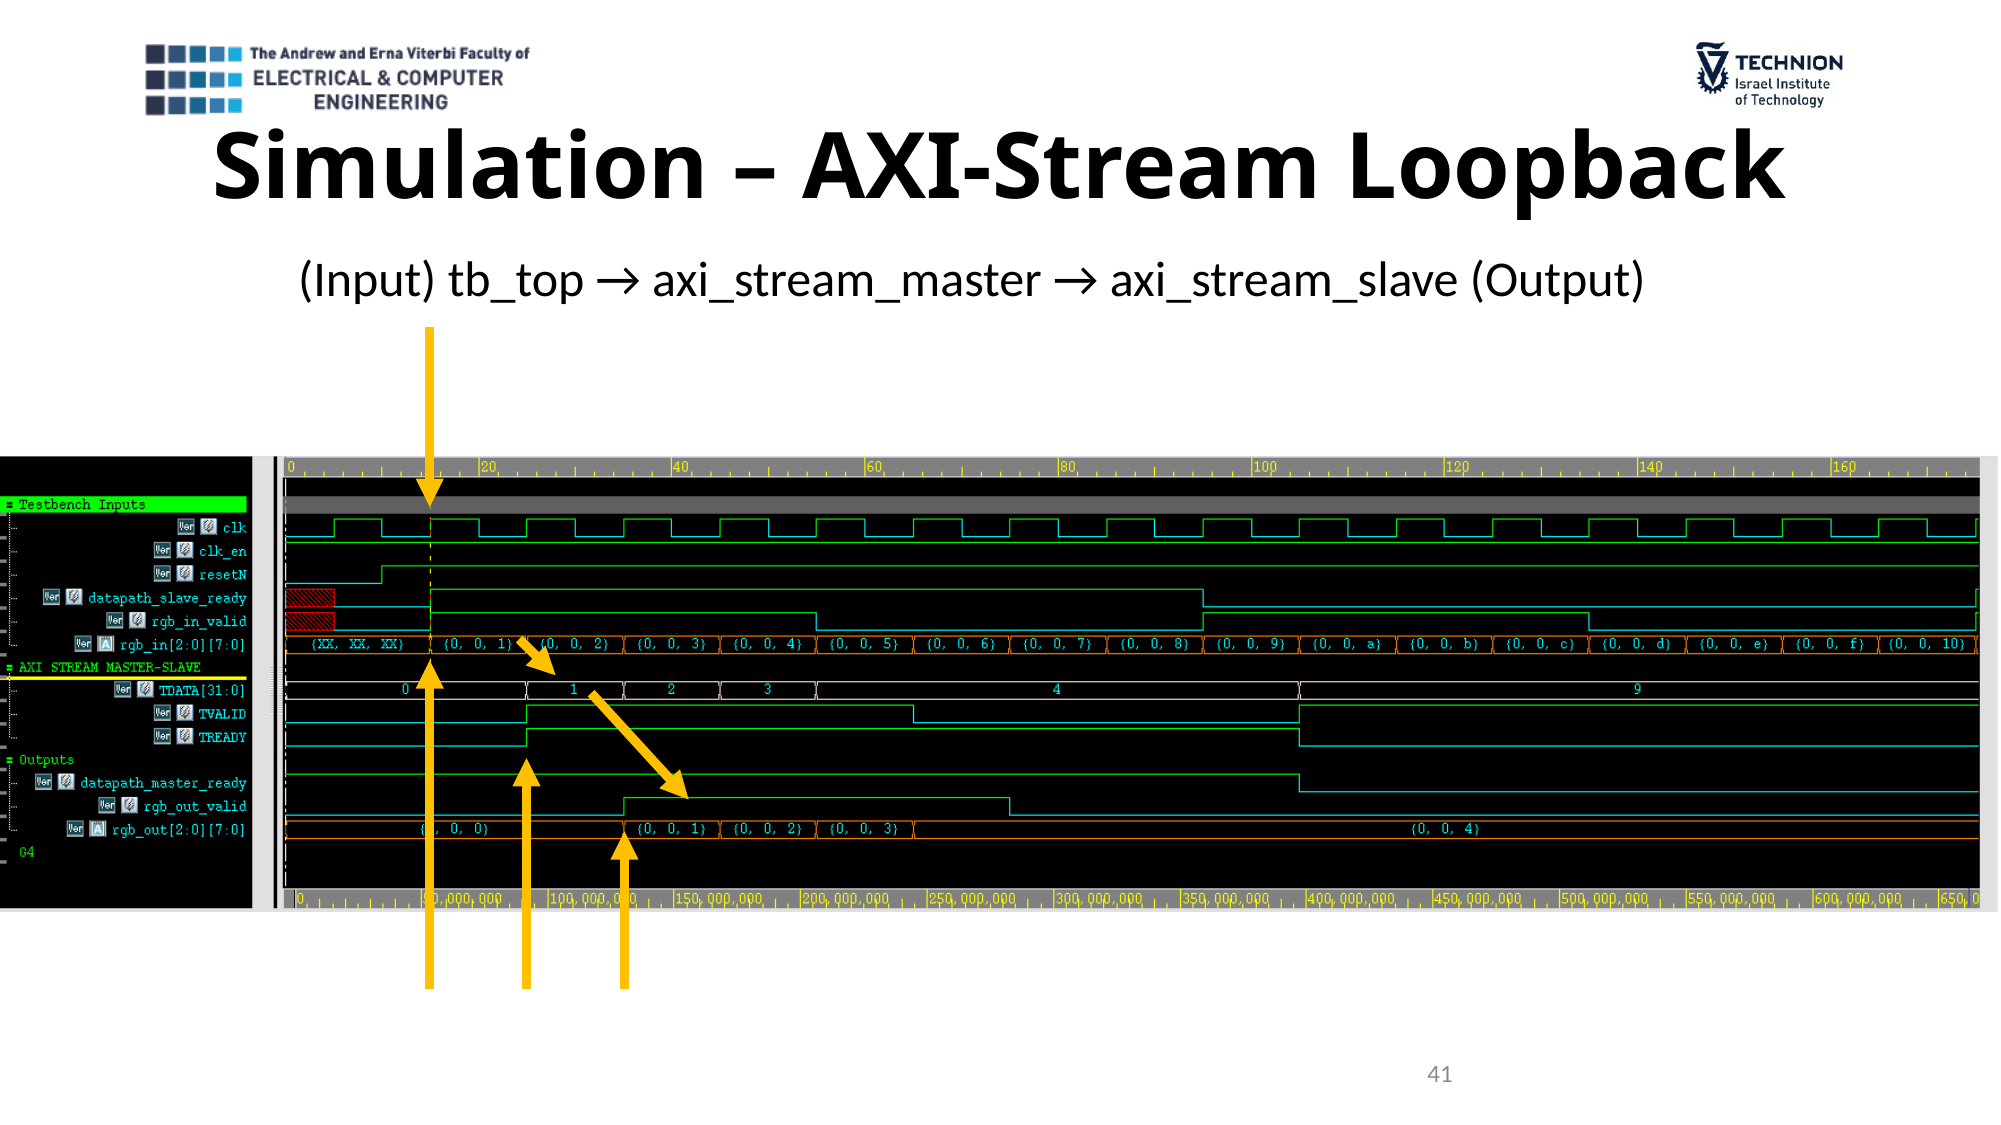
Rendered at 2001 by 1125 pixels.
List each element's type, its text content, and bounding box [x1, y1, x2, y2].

text_box (Input) tb_top → axi_stream_master → axi_stream_slave (Output) [80, 239, 1886, 315]
slide_number 41 [1412, 1042, 1863, 1103]
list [0, 456, 1998, 912]
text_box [519, 639, 556, 676]
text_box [591, 693, 689, 800]
picture [143, 43, 537, 117]
picture [1681, 25, 1857, 124]
title Simulation – AXI-Stream Loopback [137, 59, 1863, 239]
